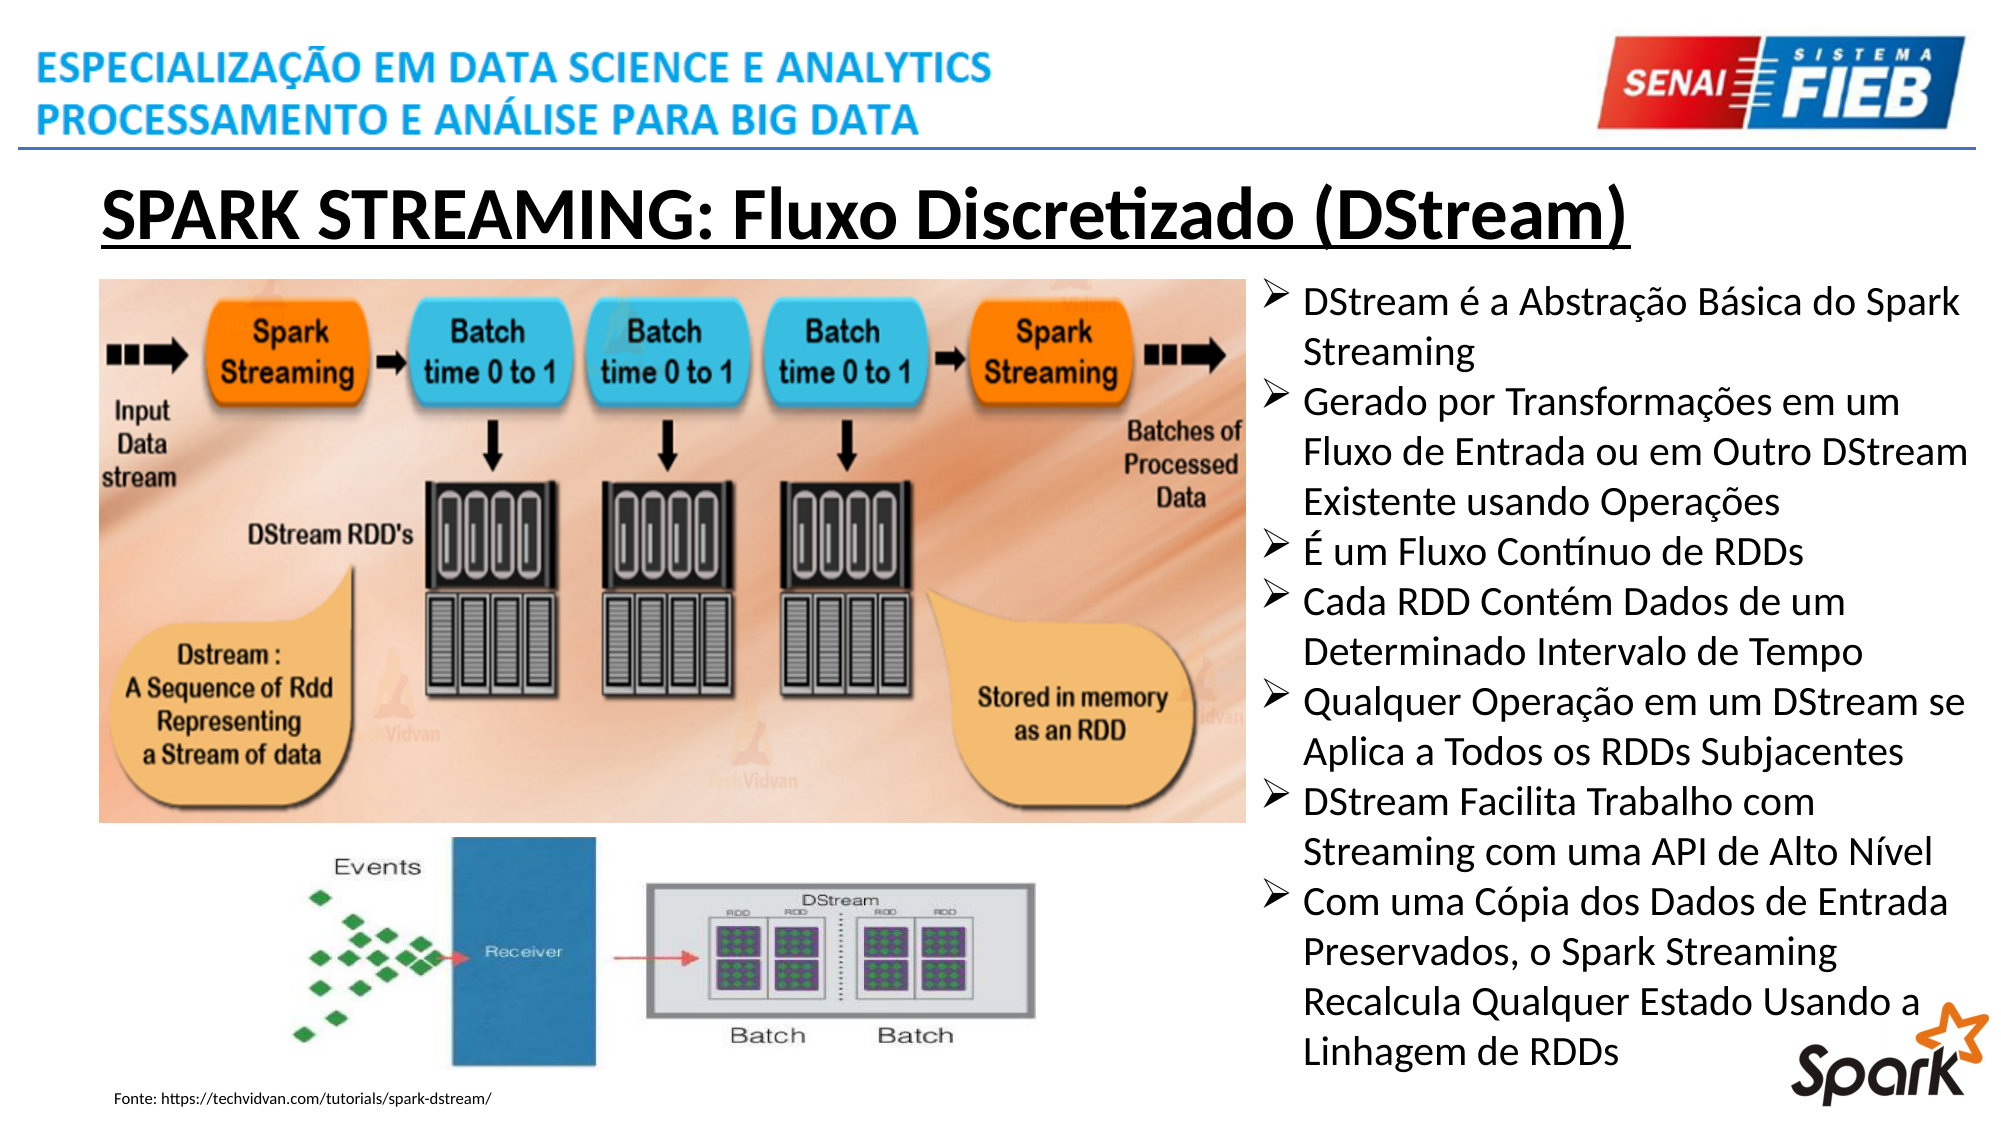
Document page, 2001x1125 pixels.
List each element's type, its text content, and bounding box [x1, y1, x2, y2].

text_box Fonte: https://techvidvan.com/tutorials/spark-dstream/ [99, 1080, 1430, 1116]
picture [1786, 1002, 1990, 1107]
text_box DStream é a Abstração Básica do Spark Streaming Gerado por Transformações em um Fluxo de Entrada ou em Outro DStream Existente usando Operações É um Fluxo Contínuo de RDDs Cada RDD Contém Dados de um Determinado Intervalo de Tempo Qualquer Operação em um DStream se Aplica a Todos os RDDs Subjacentes DStream Facilita Trabalho com Streaming com uma API de Alto Nível Com uma Cópia dos Dados de Entrada Preservados, o Spark Streaming Recalcula Qualquer Estado Usando a Linhagem de RDDs [1245, 266, 2000, 1082]
picture [99, 279, 1246, 823]
picture [32, 95, 922, 143]
picture [286, 830, 1042, 1070]
picture [32, 46, 995, 89]
picture [1587, 13, 1976, 145]
text_box SPARK STREAMING: Fluxo Discretizado (DStream) [86, 157, 1835, 263]
